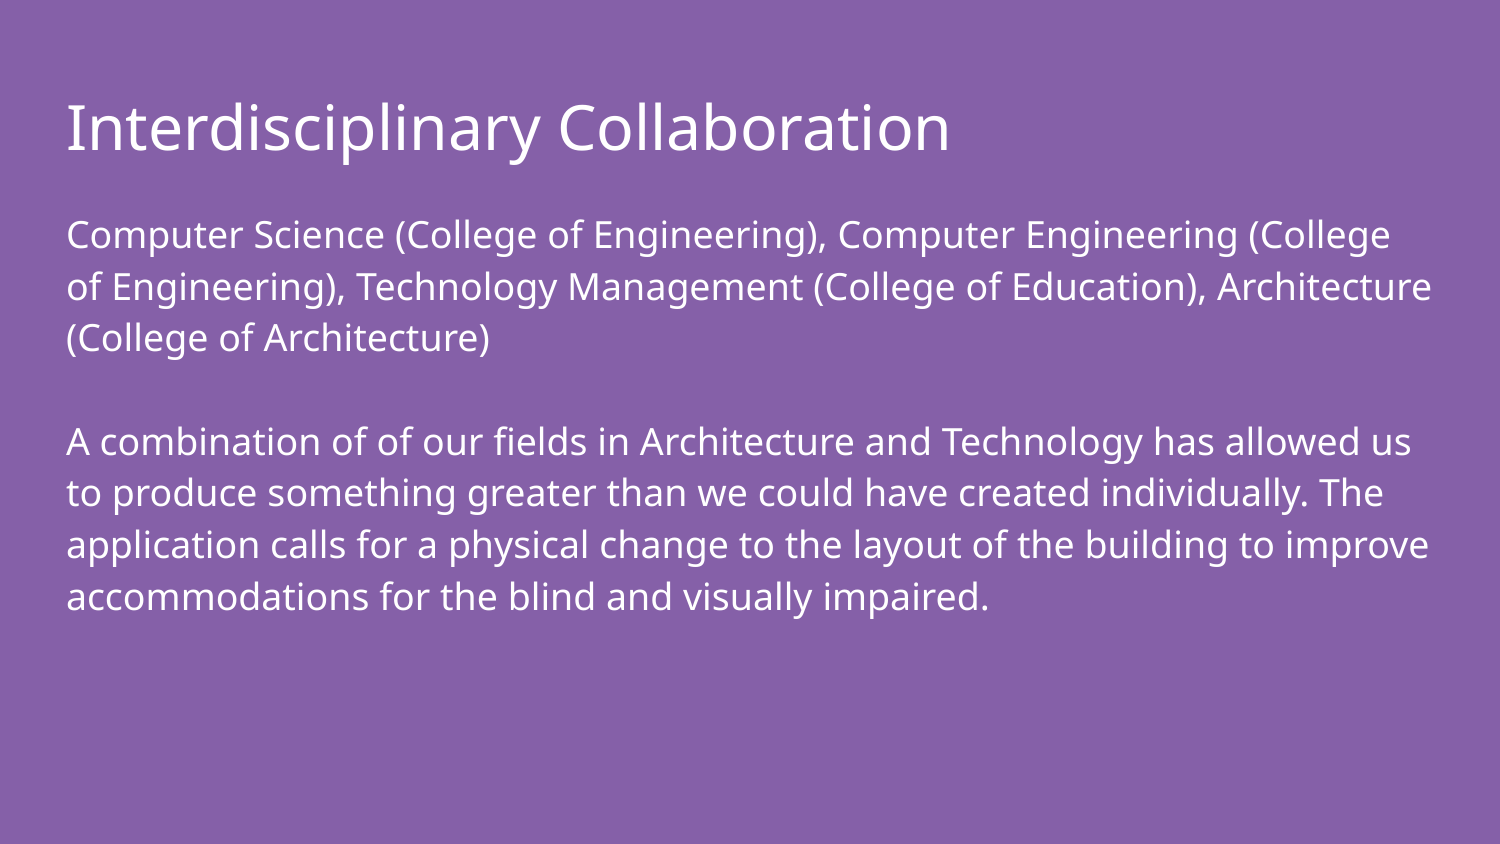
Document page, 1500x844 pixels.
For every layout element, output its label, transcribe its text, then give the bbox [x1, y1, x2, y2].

title Interdisciplinary Collaboration [51, 72, 1449, 167]
list Computer Science (College of Engineering), Computer Engineering (College of Engineering), Technology Management (College of Education), Architecture (College of Architecture) A combination of of our fields in Architecture and Technology has allowed us to produce something greater than we could have created individually. The application calls for a physical change to the layout of the building to improve accommodations for the blind and visually impaired. [51, 189, 1449, 750]
